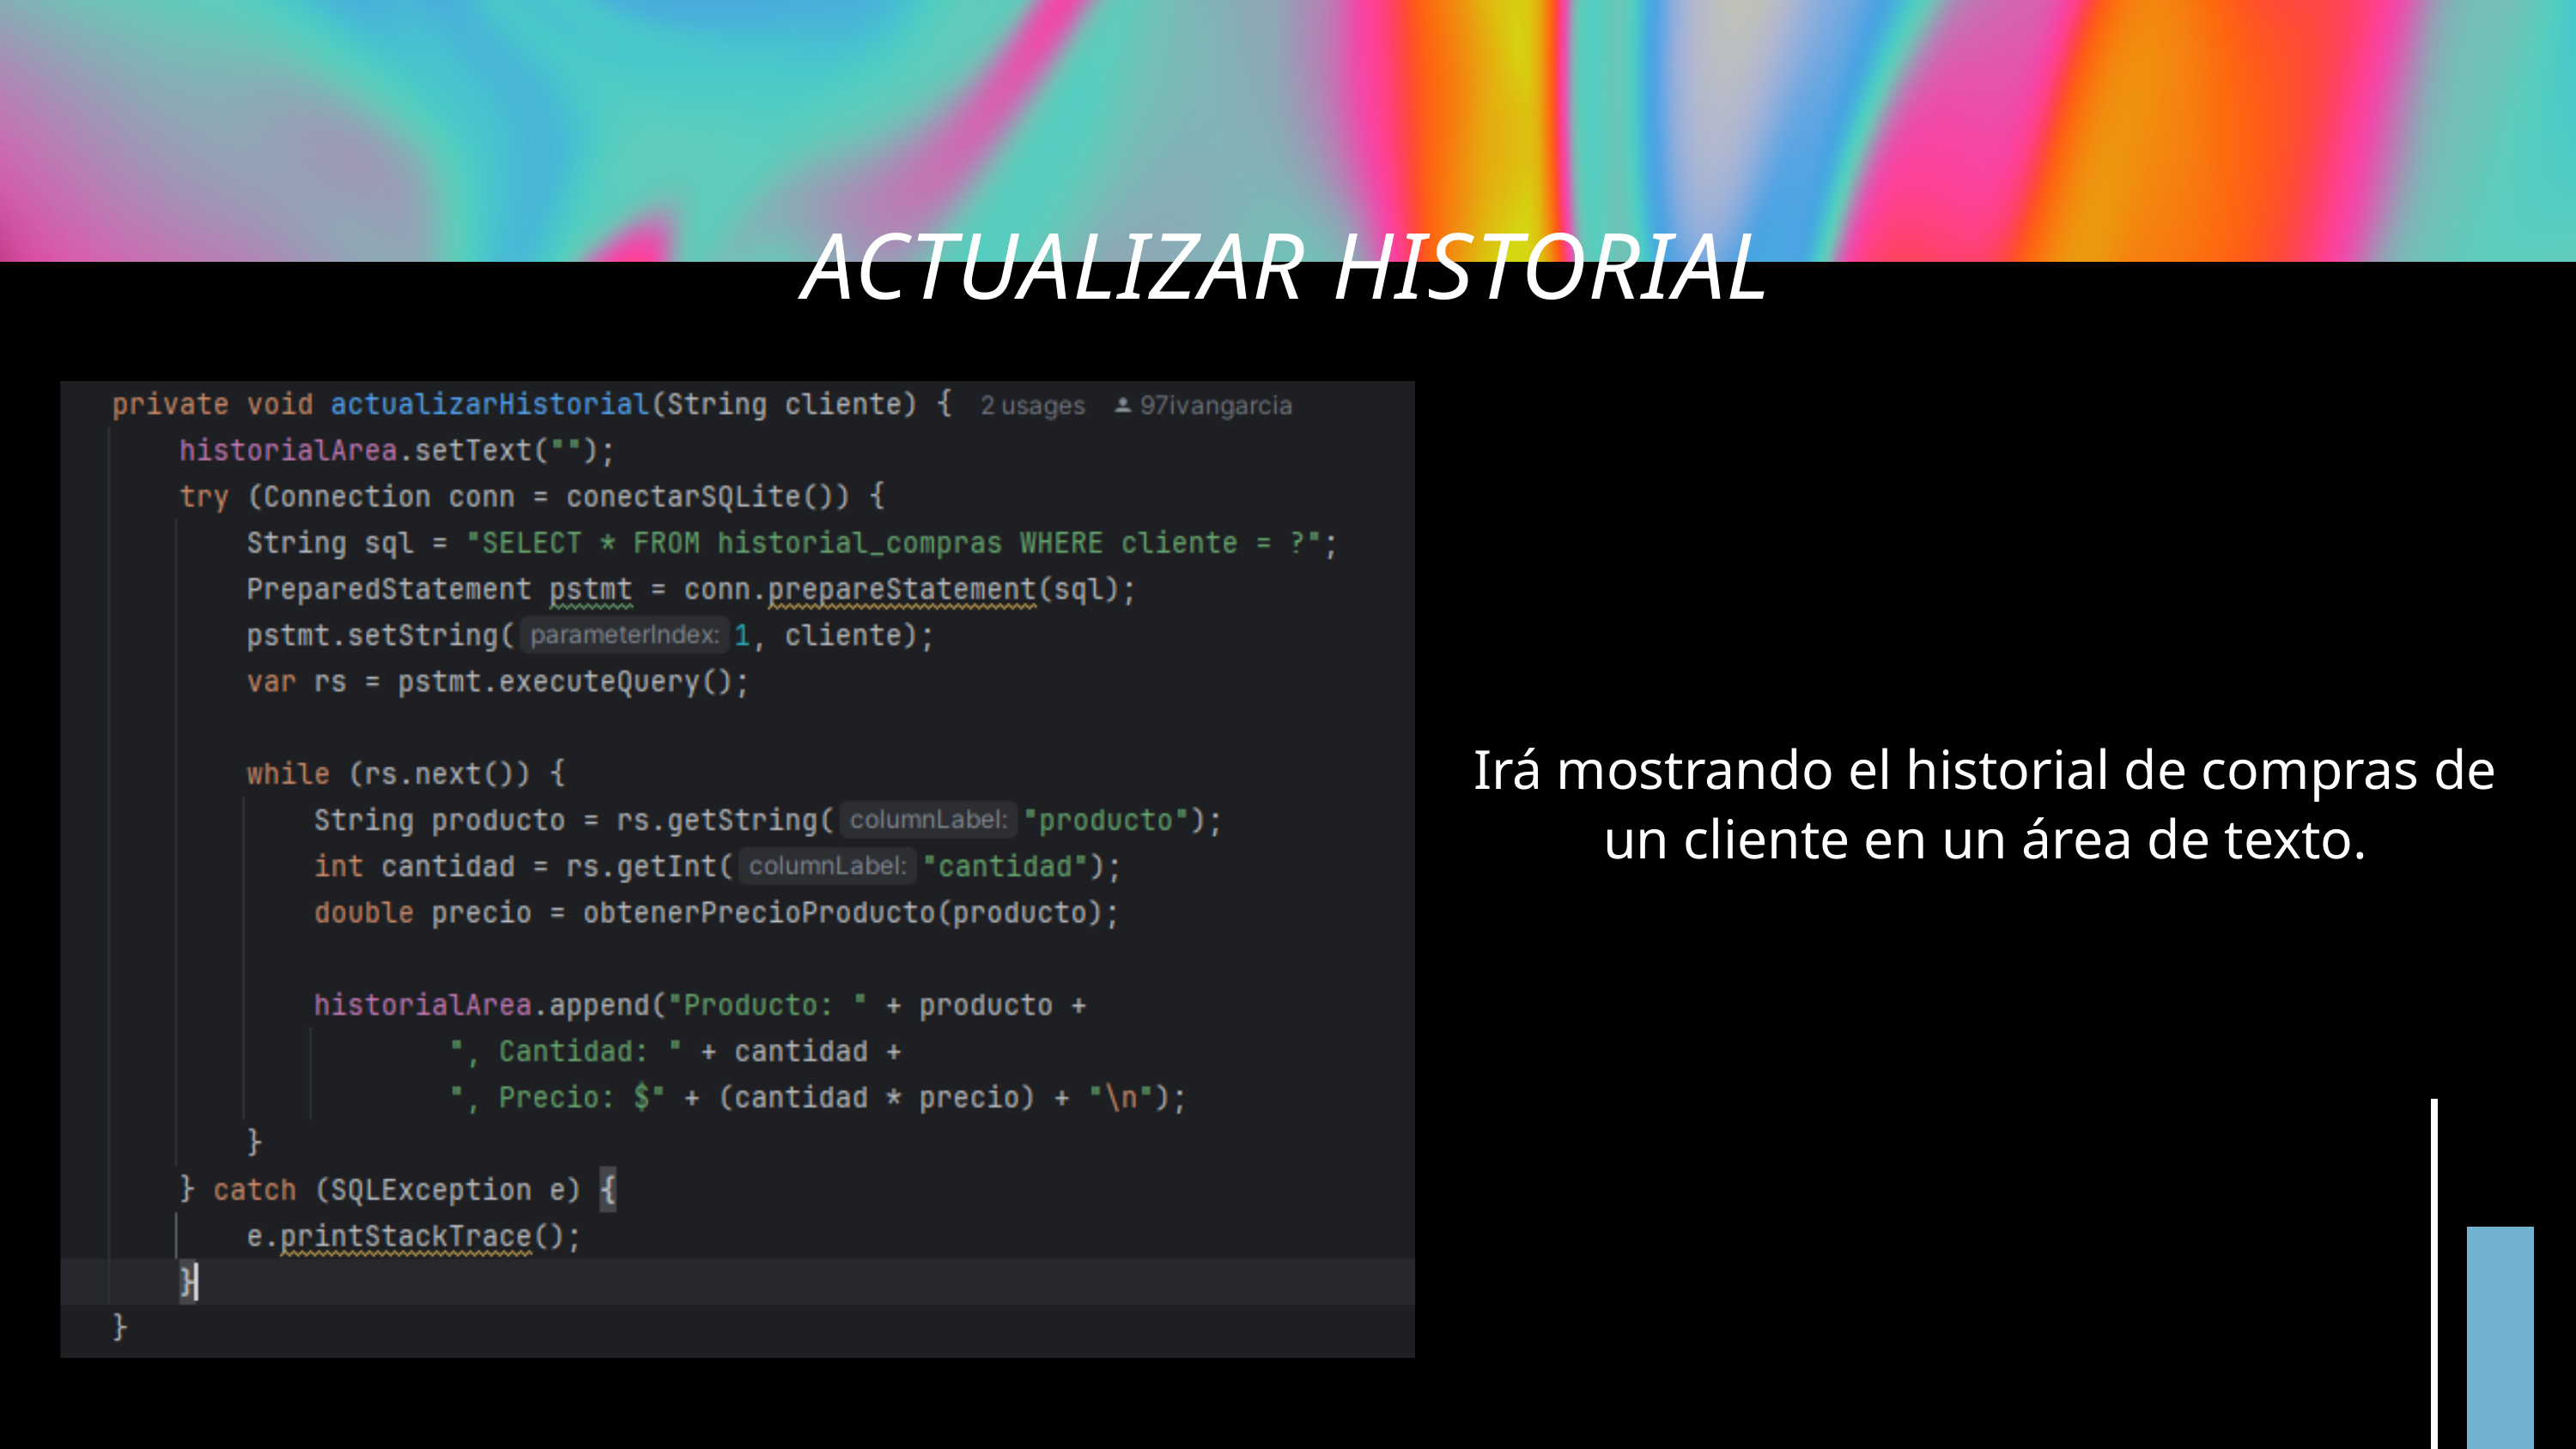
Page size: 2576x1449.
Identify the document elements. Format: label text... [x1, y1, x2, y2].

text_box [60, 381, 1416, 1358]
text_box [2430, 1099, 2535, 1449]
text_box ACTUALIZAR HISTORIAL [322, 203, 2254, 318]
text_box [0, 0, 2576, 262]
text_box Irá mostrando el historial de compras de un cliente en un área de texto. [1437, 730, 2534, 870]
